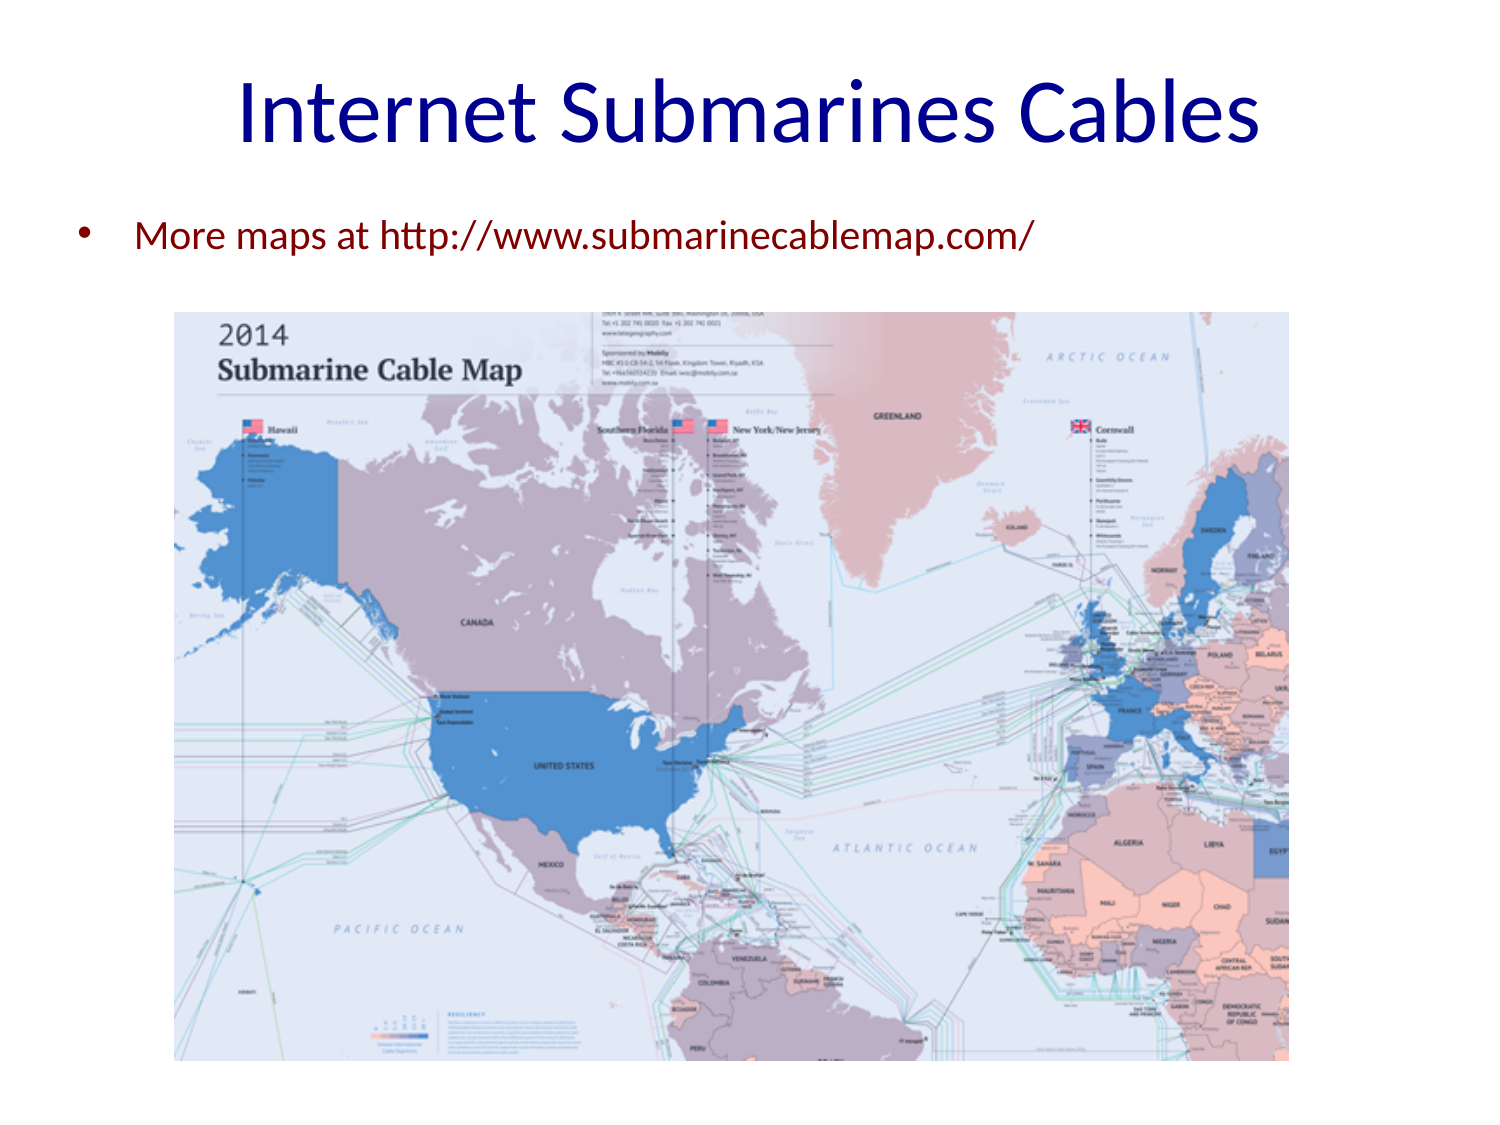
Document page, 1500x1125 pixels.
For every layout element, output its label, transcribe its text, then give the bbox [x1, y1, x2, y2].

list More maps at http://www.submarinecablemap.com/ [62, 200, 1463, 1005]
title Internet Submarines Cables [75, 12, 1425, 200]
picture [174, 312, 1289, 1061]
